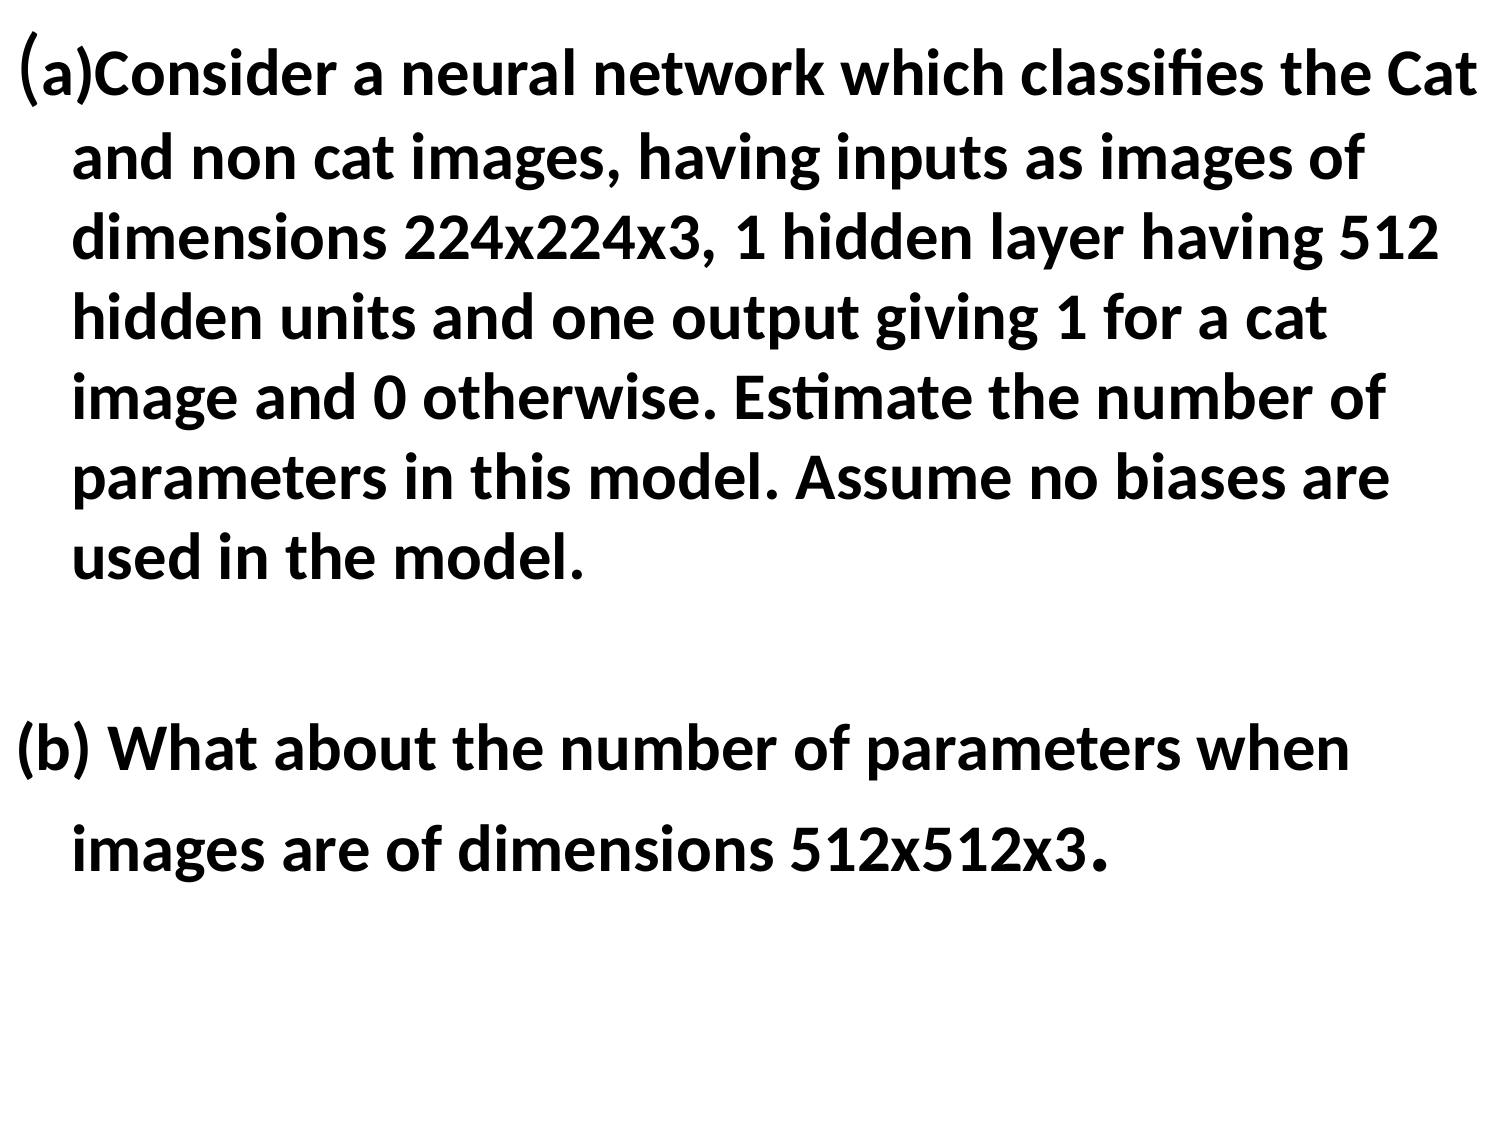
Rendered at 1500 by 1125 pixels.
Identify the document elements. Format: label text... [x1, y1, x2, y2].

list (a)Consider a neural network which classifies the Cat and non cat images, having inputs as images of dimensions 224x224x3, 1 hidden layer having 512 hidden units and one output giving 1 for a cat image and 0 otherwise. Estimate the number of parameters in this model. Assume no biases are used in the model. (b) What about the number of parameters when images are of dimensions 512x512x3. [0, 0, 1500, 1125]
